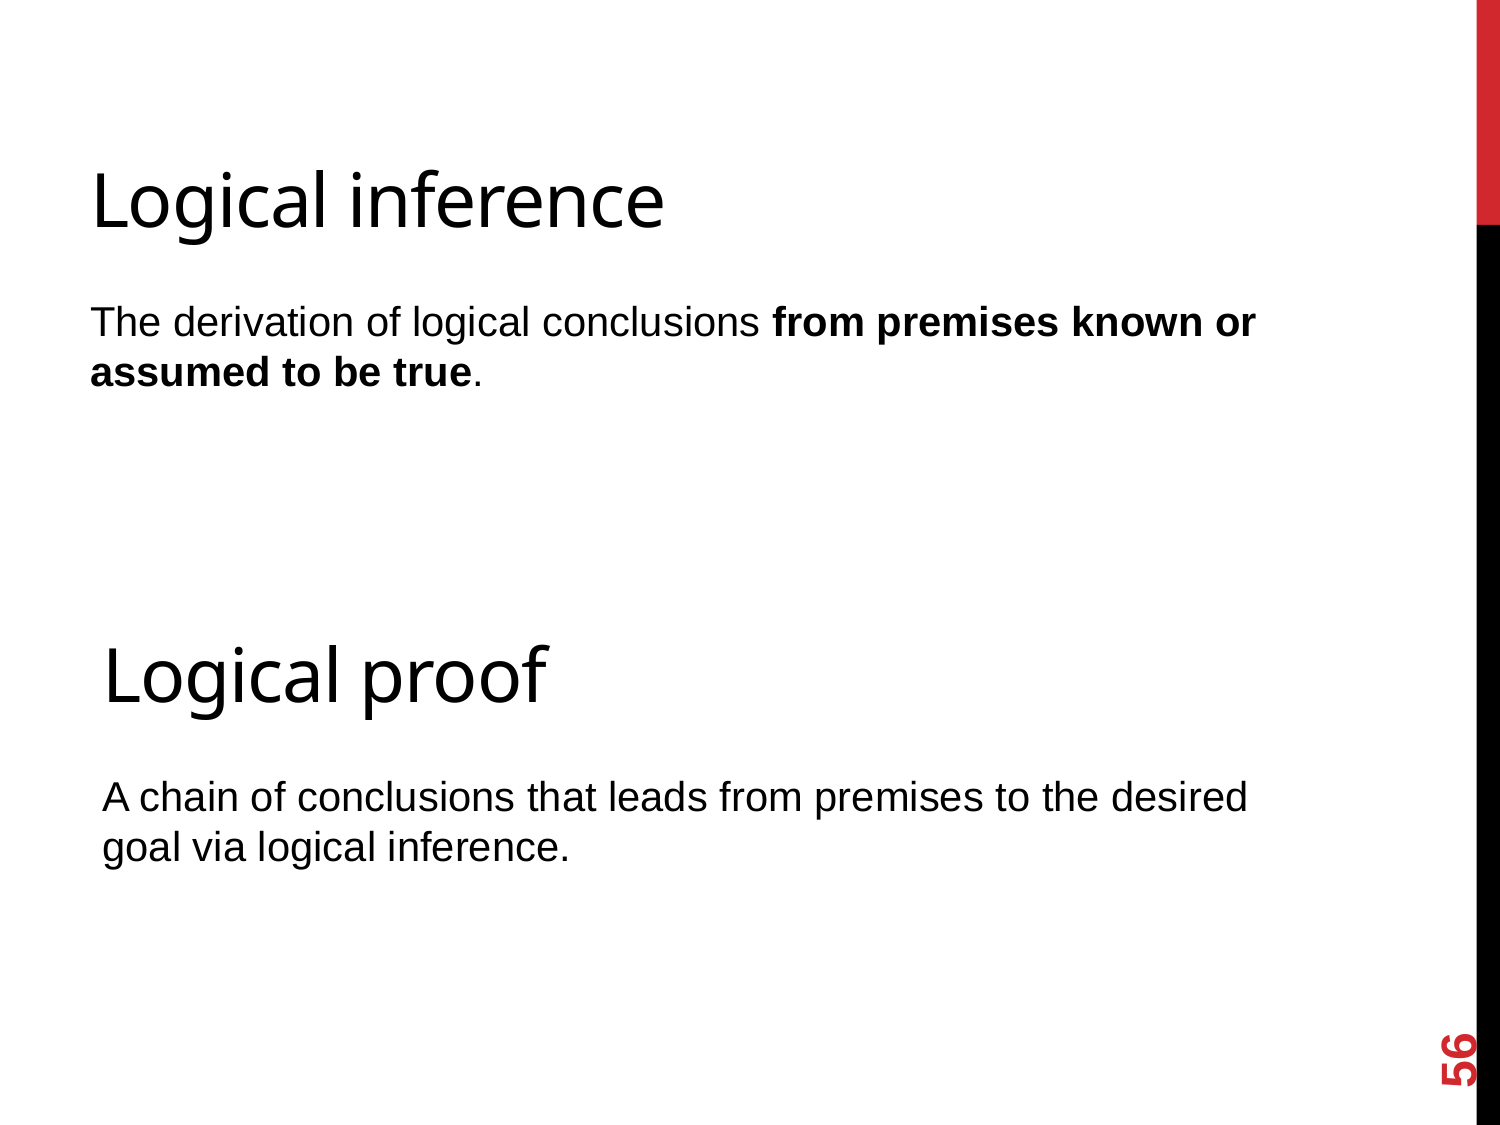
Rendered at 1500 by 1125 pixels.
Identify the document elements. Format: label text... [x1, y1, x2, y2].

list The derivation of logical conclusions from premises known or assumed to be true. [75, 287, 1325, 438]
text_box 56 [1418, 887, 1479, 1104]
title Logical inference [75, 25, 1025, 250]
text_box Logical proof [87, 500, 1038, 725]
text_box A chain of conclusions that leads from premises to the desired goal via logical inference. [87, 762, 1338, 913]
